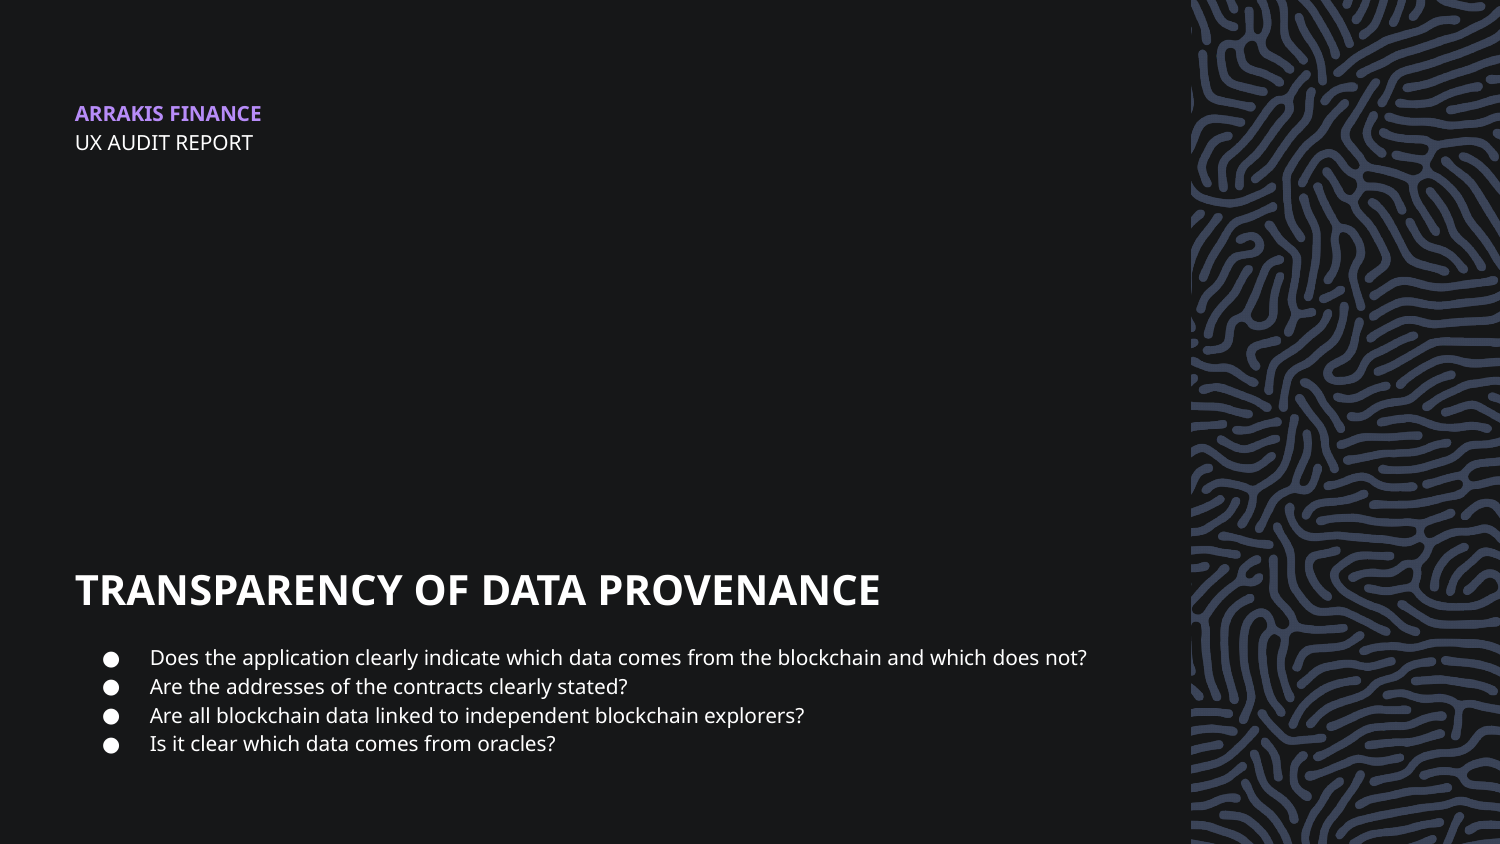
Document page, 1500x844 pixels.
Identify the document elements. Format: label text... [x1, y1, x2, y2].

text_box Does the application clearly indicate which data comes from the blockchain and which does not? Are the addresses of the contracts clearly stated? Are all blockchain data linked to independent blockchain explorers? Is it clear which data comes from oracles? [59, 626, 1106, 771]
text_box TRANSPARENCY OF DATA PROVENANCE [59, 490, 1077, 626]
text_box ARRAKIS FINANCE UX AUDIT REPORT [59, 82, 377, 170]
picture [1190, 0, 1500, 844]
